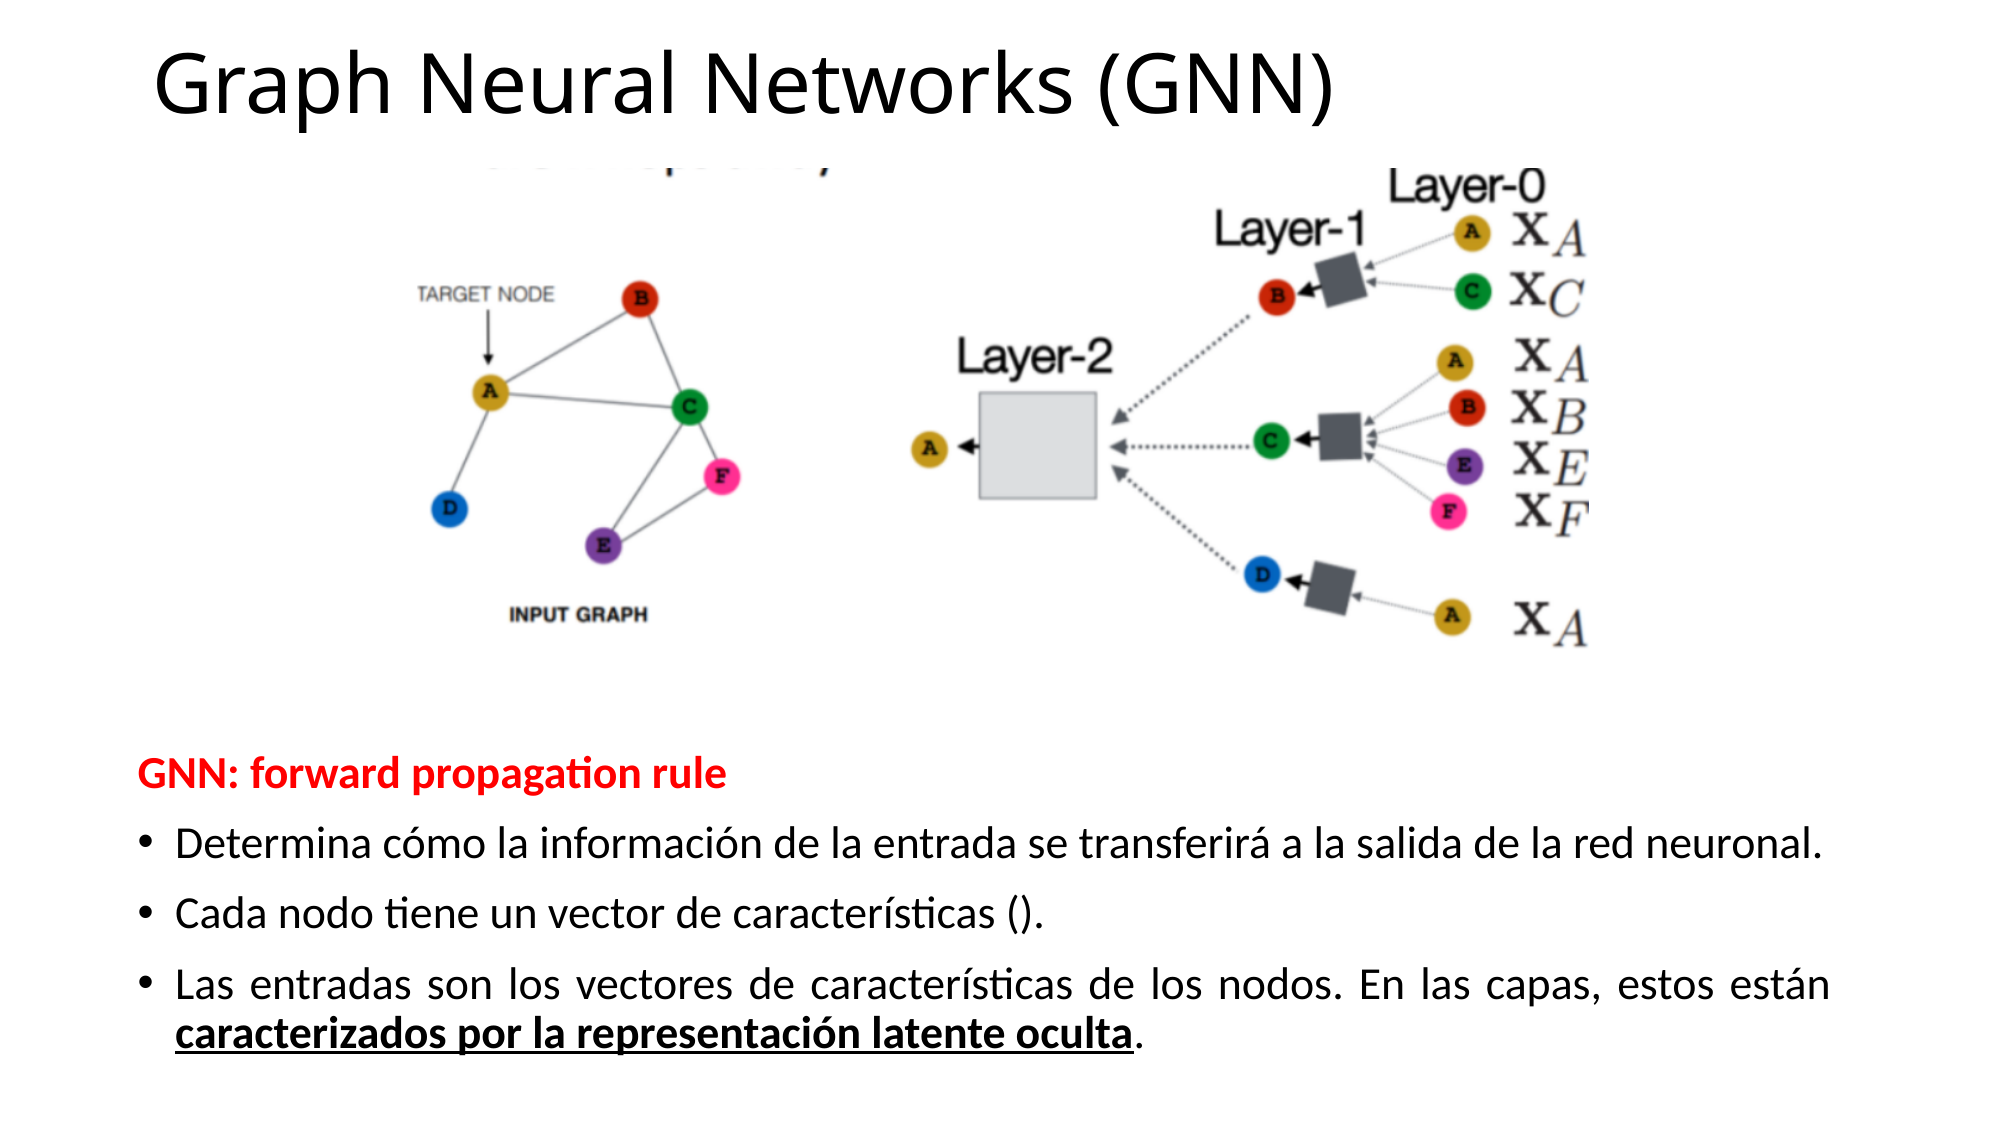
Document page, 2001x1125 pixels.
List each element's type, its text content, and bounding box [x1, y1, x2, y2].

picture [411, 168, 1589, 655]
title Graph Neural Networks (GNN) [137, 0, 1863, 196]
